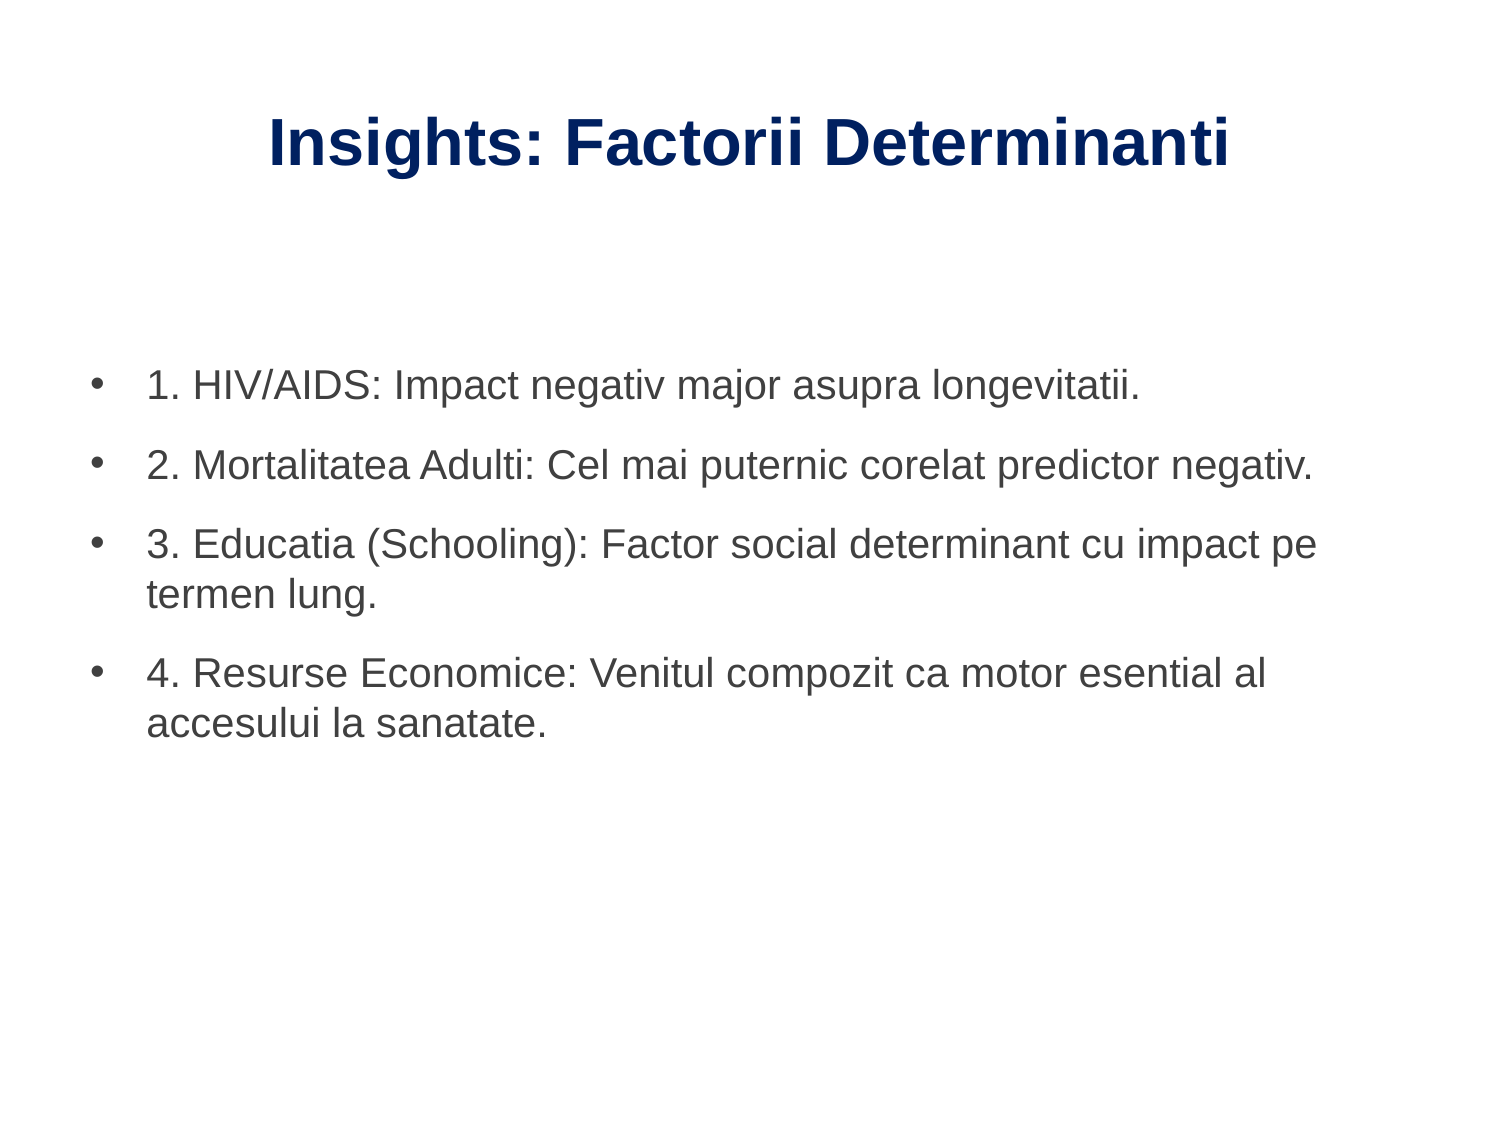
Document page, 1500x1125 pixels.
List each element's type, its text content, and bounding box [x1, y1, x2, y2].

list 1. HIV/AIDS: Impact negativ major asupra longevitatii. 2. Mortalitatea Adulti: Cel mai puternic corelat predictor negativ. 3. Educatia (Schooling): Factor social determinant cu impact pe termen lung. 4. Resurse Economice: Venitul compozit ca motor esential al accesului la sanatate. [75, 262, 1425, 1005]
title Insights: Factorii Determinanti [75, 45, 1425, 233]
